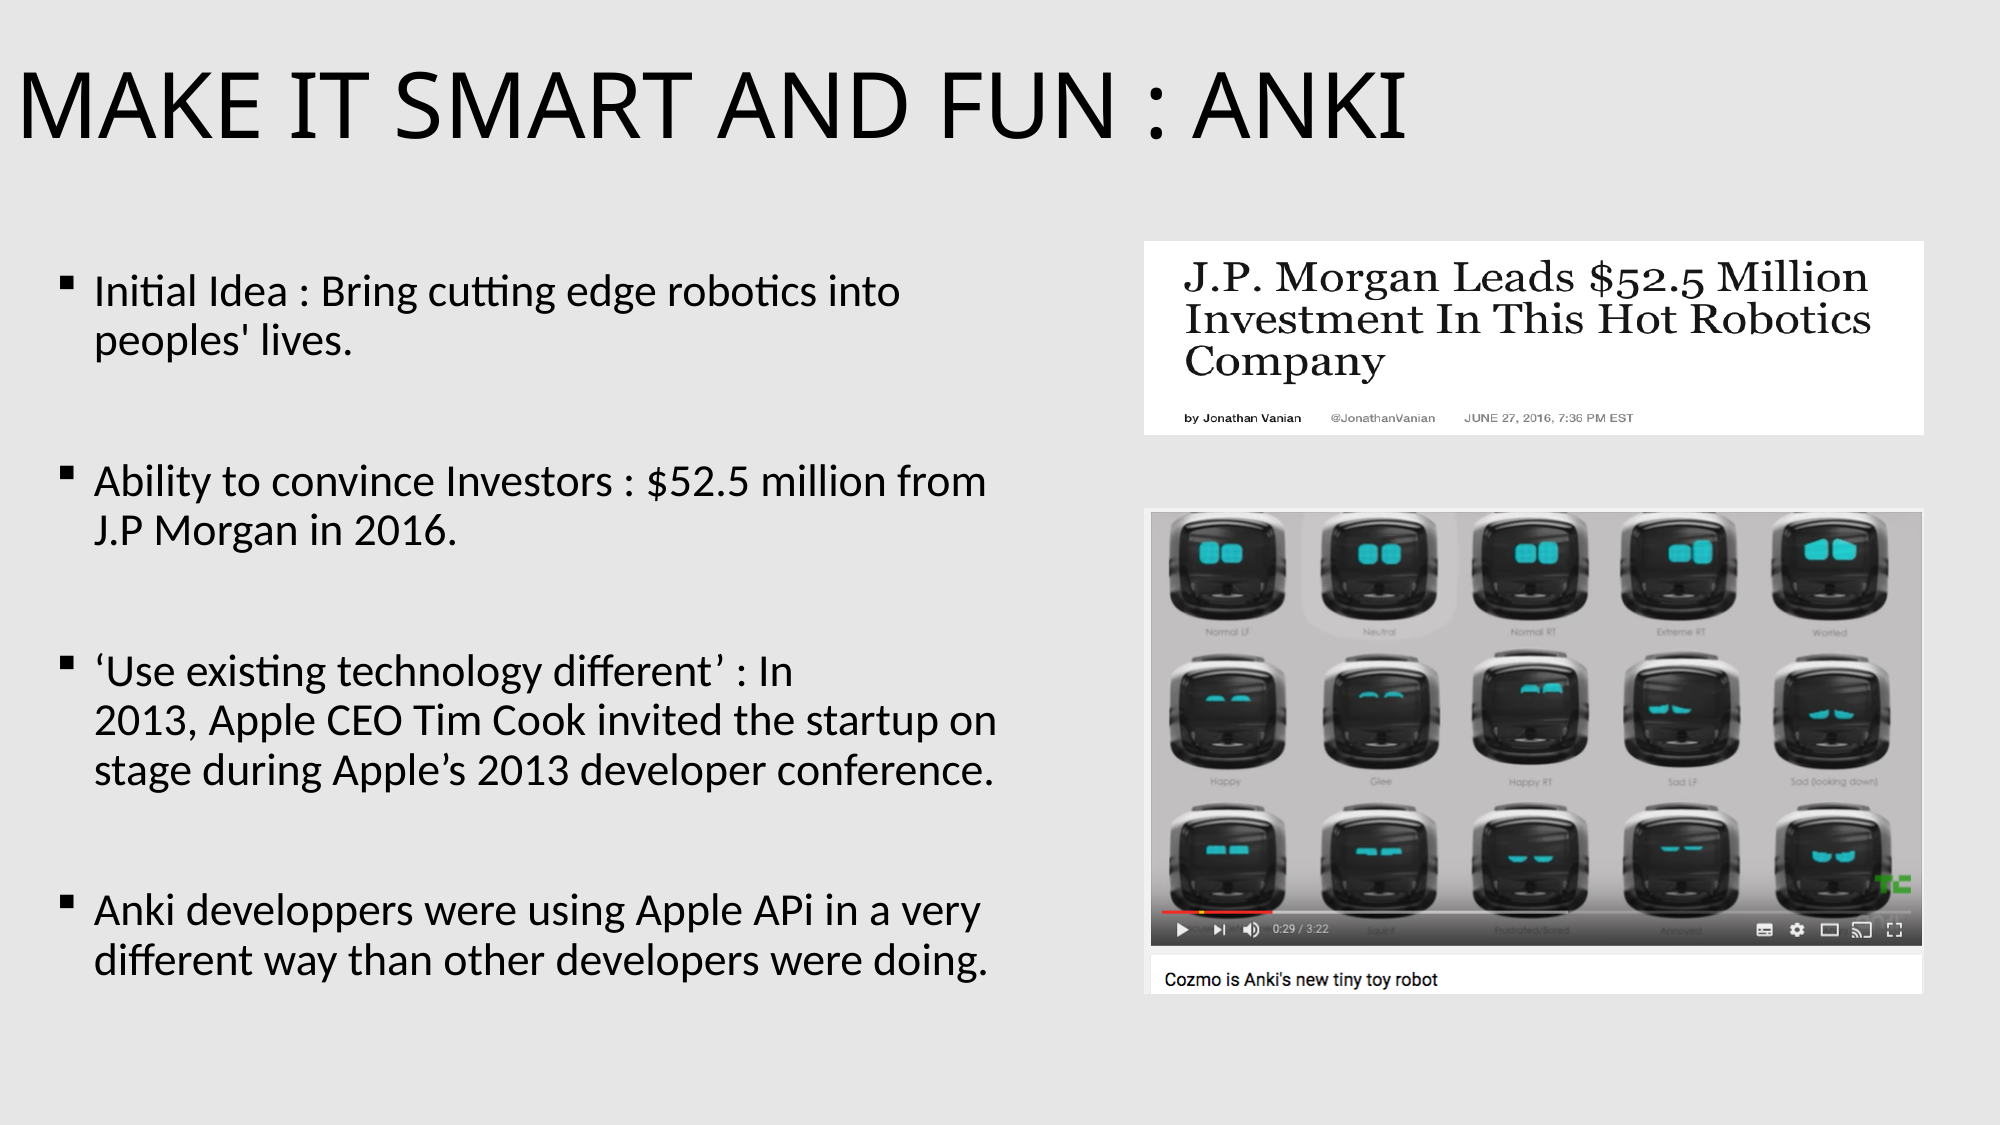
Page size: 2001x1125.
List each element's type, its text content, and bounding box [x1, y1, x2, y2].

list Initial Idea : Bring cutting edge robotics into peoples' lives. Ability to convince Investors : $52.5 million from J.P Morgan in 2016. ‘Use existing technology different’ : In 2013, Apple CEO Tim Cook invited the startup on stage during Apple’s 2013 developer conference. Anki developpers were using Apple APi in a very different way than other developers were doing. [41, 259, 1034, 1125]
picture [1144, 241, 1924, 435]
title MAKE IT SMART AND FUN : ANKI [0, 0, 1725, 218]
picture [1144, 508, 1924, 994]
